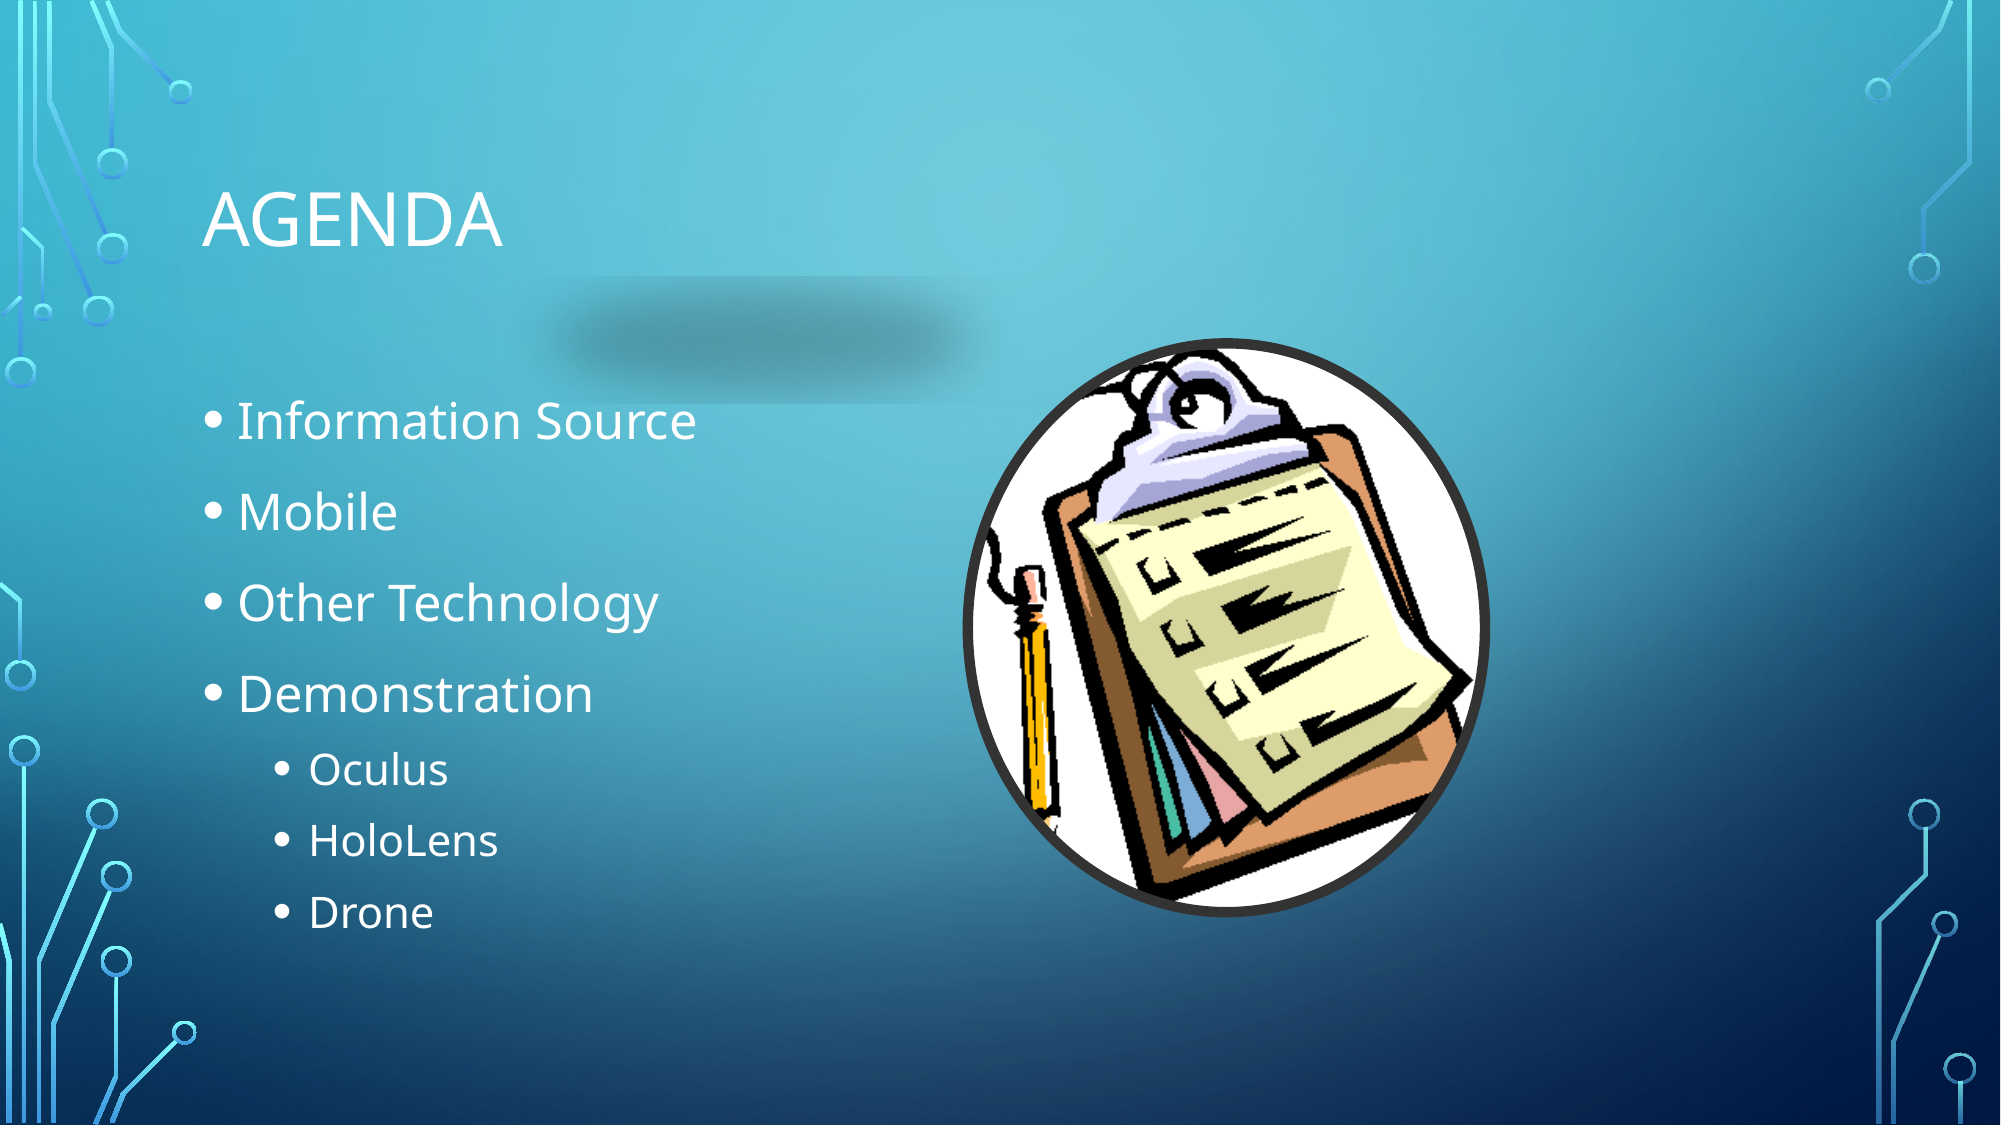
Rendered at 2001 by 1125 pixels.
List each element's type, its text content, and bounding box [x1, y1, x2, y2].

picture [967, 343, 1486, 913]
title Agenda [187, 101, 1813, 344]
list Information Source Mobile Other Technology Demonstration Oculus HoloLens Drone [187, 369, 1813, 950]
